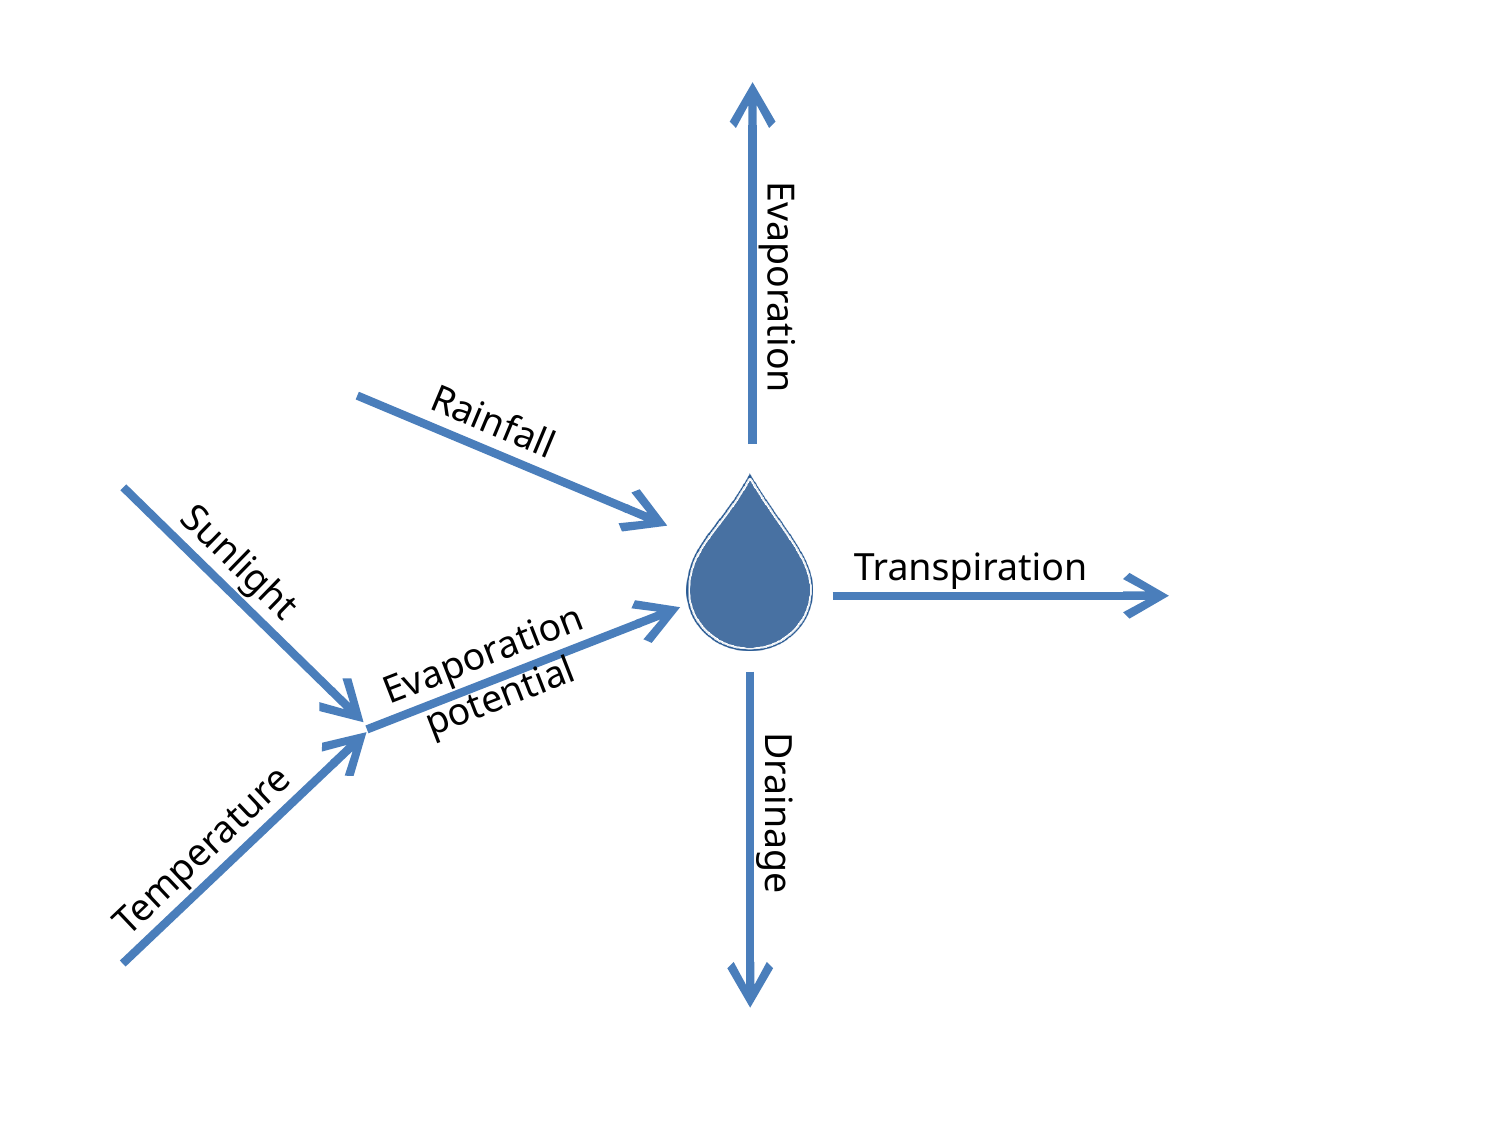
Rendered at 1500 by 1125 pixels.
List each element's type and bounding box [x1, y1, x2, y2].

text_box [95, 552, 433, 615]
text_box [600, 232, 964, 294]
text_box [352, 608, 690, 716]
text_box [832, 535, 1170, 597]
text_box [55, 795, 393, 857]
text_box [355, 402, 692, 464]
picture [686, 473, 814, 652]
text_box [611, 808, 949, 871]
